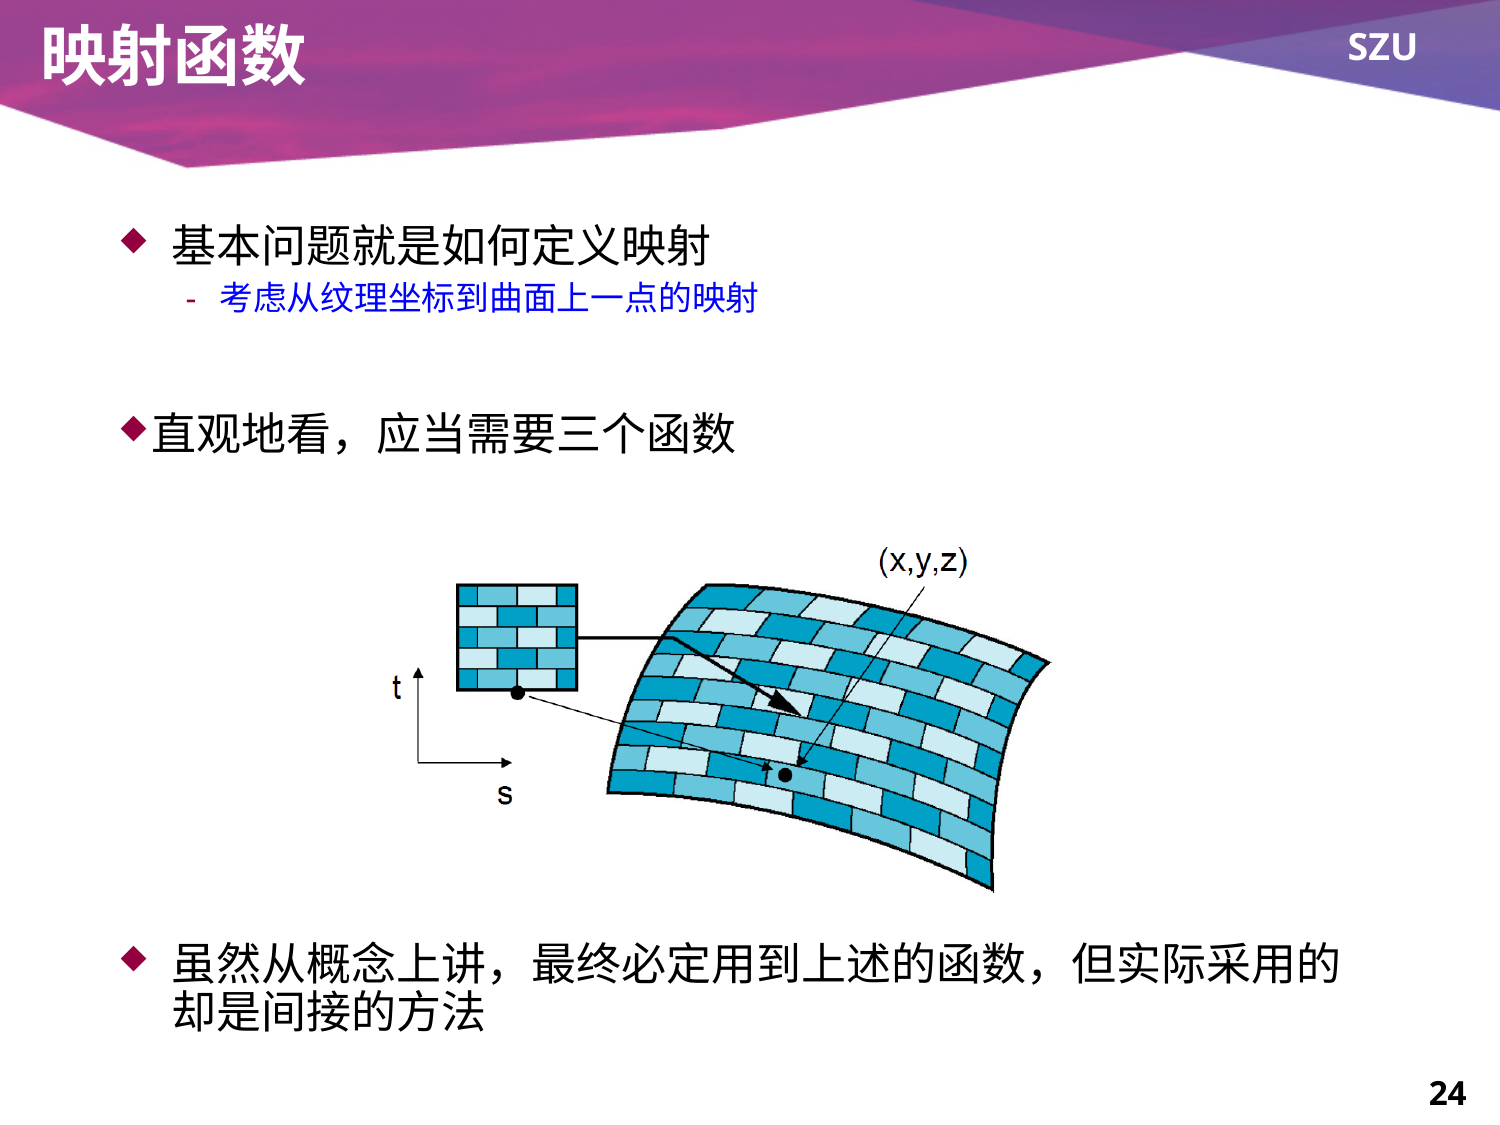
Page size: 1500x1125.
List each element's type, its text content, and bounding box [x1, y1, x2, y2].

slide_number 24 [1384, 1065, 1500, 1125]
title 映射函数 [25, 15, 1320, 104]
picture [0, 0, 1500, 1125]
